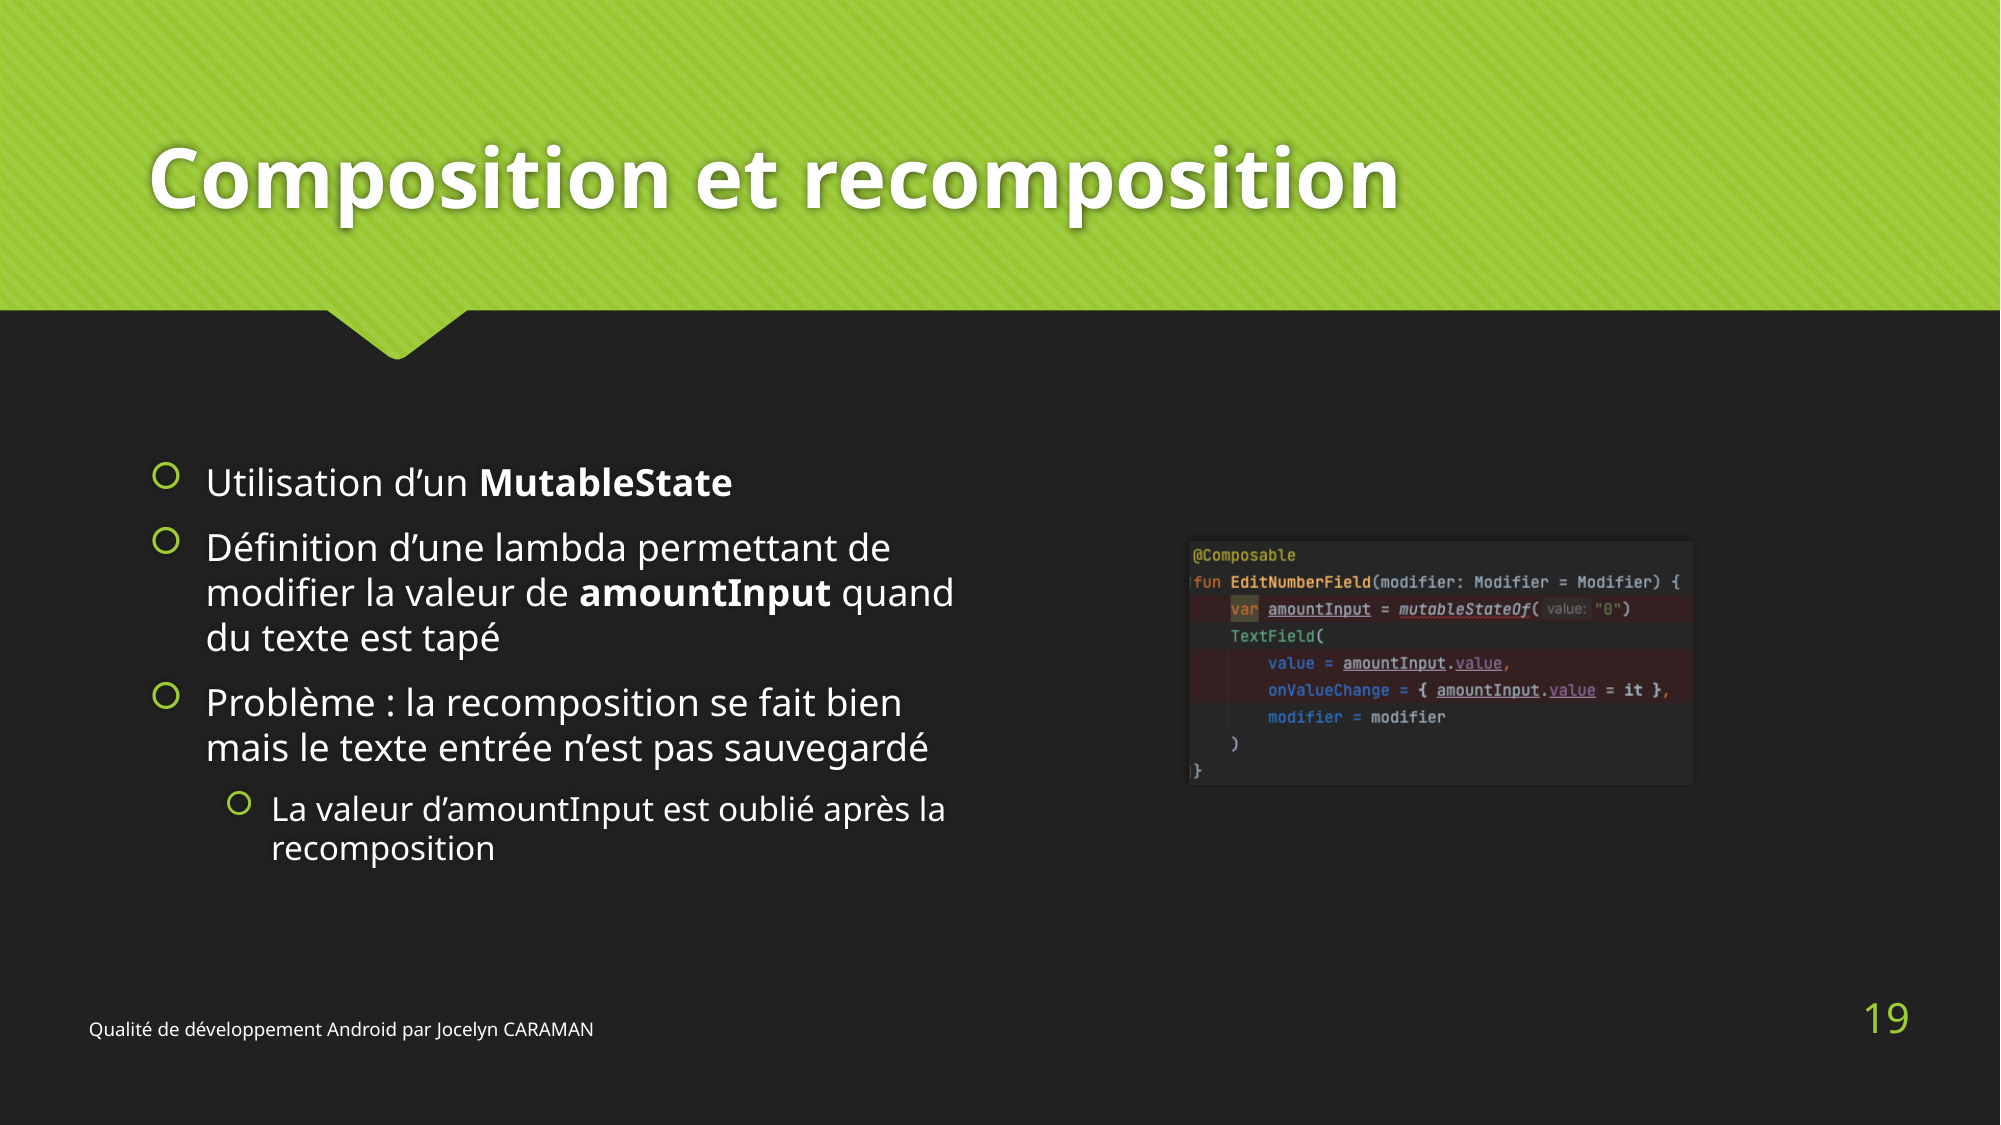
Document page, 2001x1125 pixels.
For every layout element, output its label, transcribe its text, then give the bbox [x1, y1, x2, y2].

title Composition et recomposition [132, 73, 1868, 233]
list Utilisation d’un MutableState Définition d’une lambda permettant de modifier la valeur de amountInput quand du texte est tapé Problème : la recomposition se fait bien mais le texte entrée n’est pas sauvegardé La valeur d’amountInput est oublié après la recomposition [134, 364, 985, 962]
footer Qualité de développement Android par Jocelyn CARAMAN [74, 991, 1493, 1051]
slide_number 19 [1751, 970, 1926, 1051]
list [1188, 540, 1694, 786]
